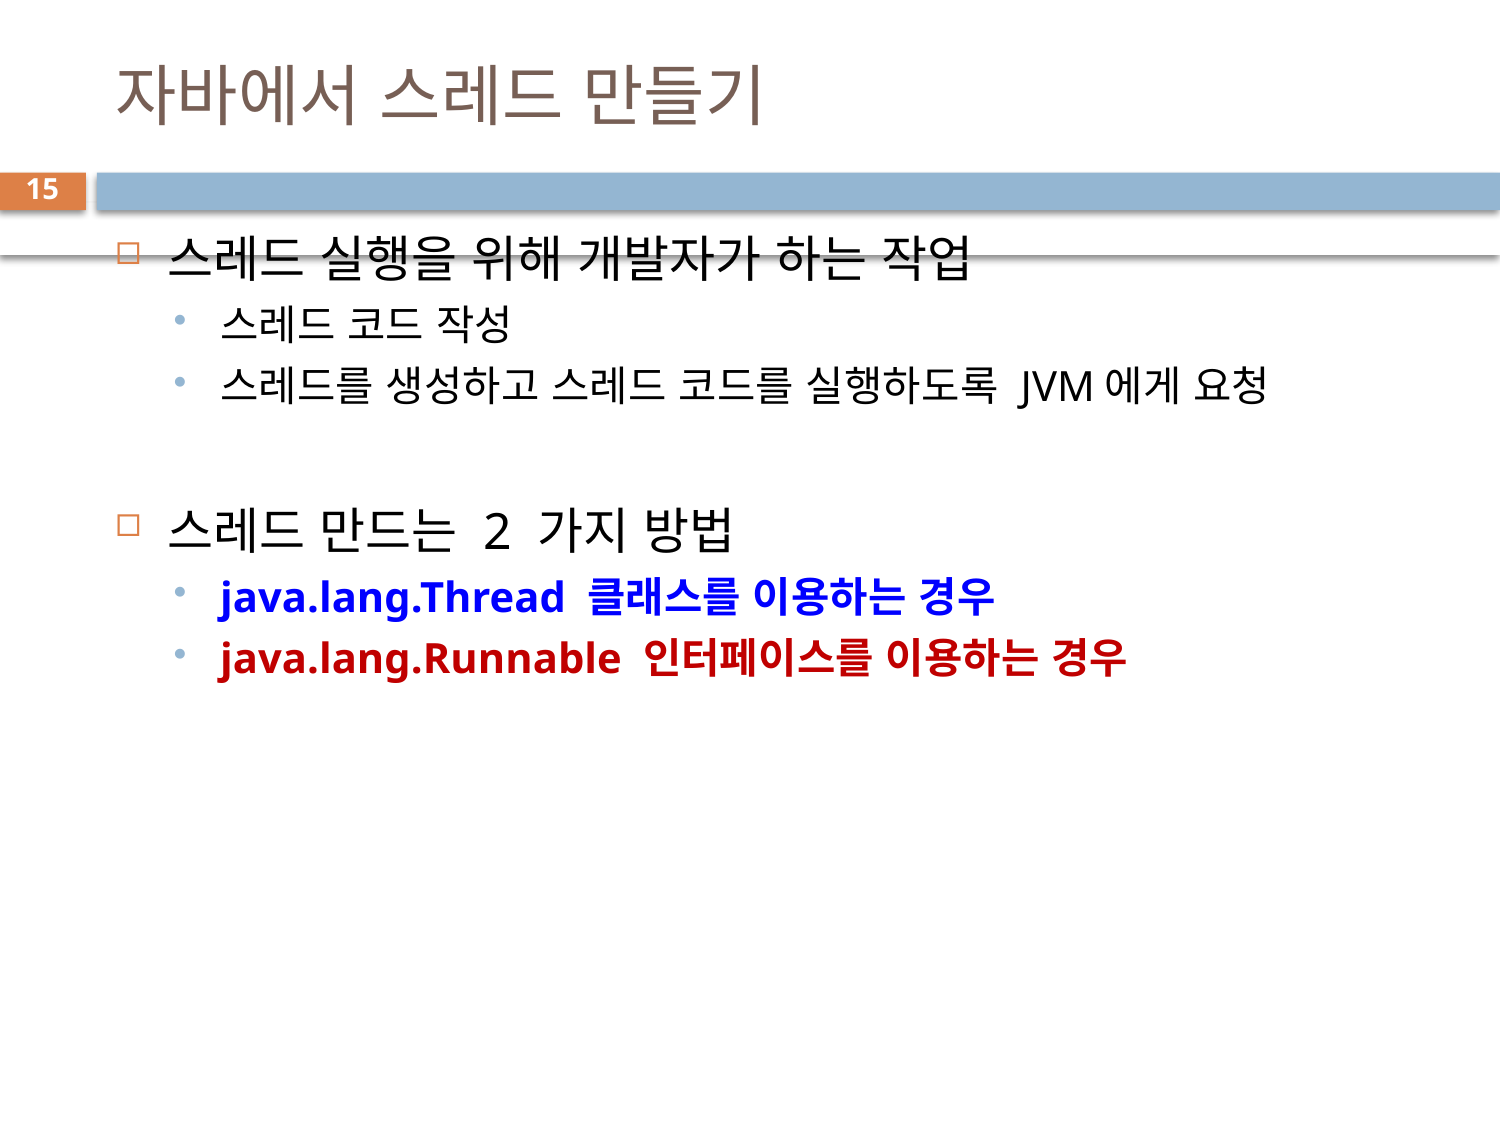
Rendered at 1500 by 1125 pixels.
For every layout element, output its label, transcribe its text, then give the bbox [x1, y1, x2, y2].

list 스레드 실행을 위해 개발자가 하는 작업 스레드 코드 작성 스레드를 생성하고 스레드 코드를 실행하도록 JVM에게 요청 스레드 만드는 2 가지 방법 java.lang.Thread 클래스를 이용하는 경우 java.lang.Runnable 인터페이스를 이용하는 경우 [100, 219, 1438, 1047]
slide_number 15 [0, 170, 87, 211]
title 자바에서 스레드 만들기 [100, 37, 1438, 149]
